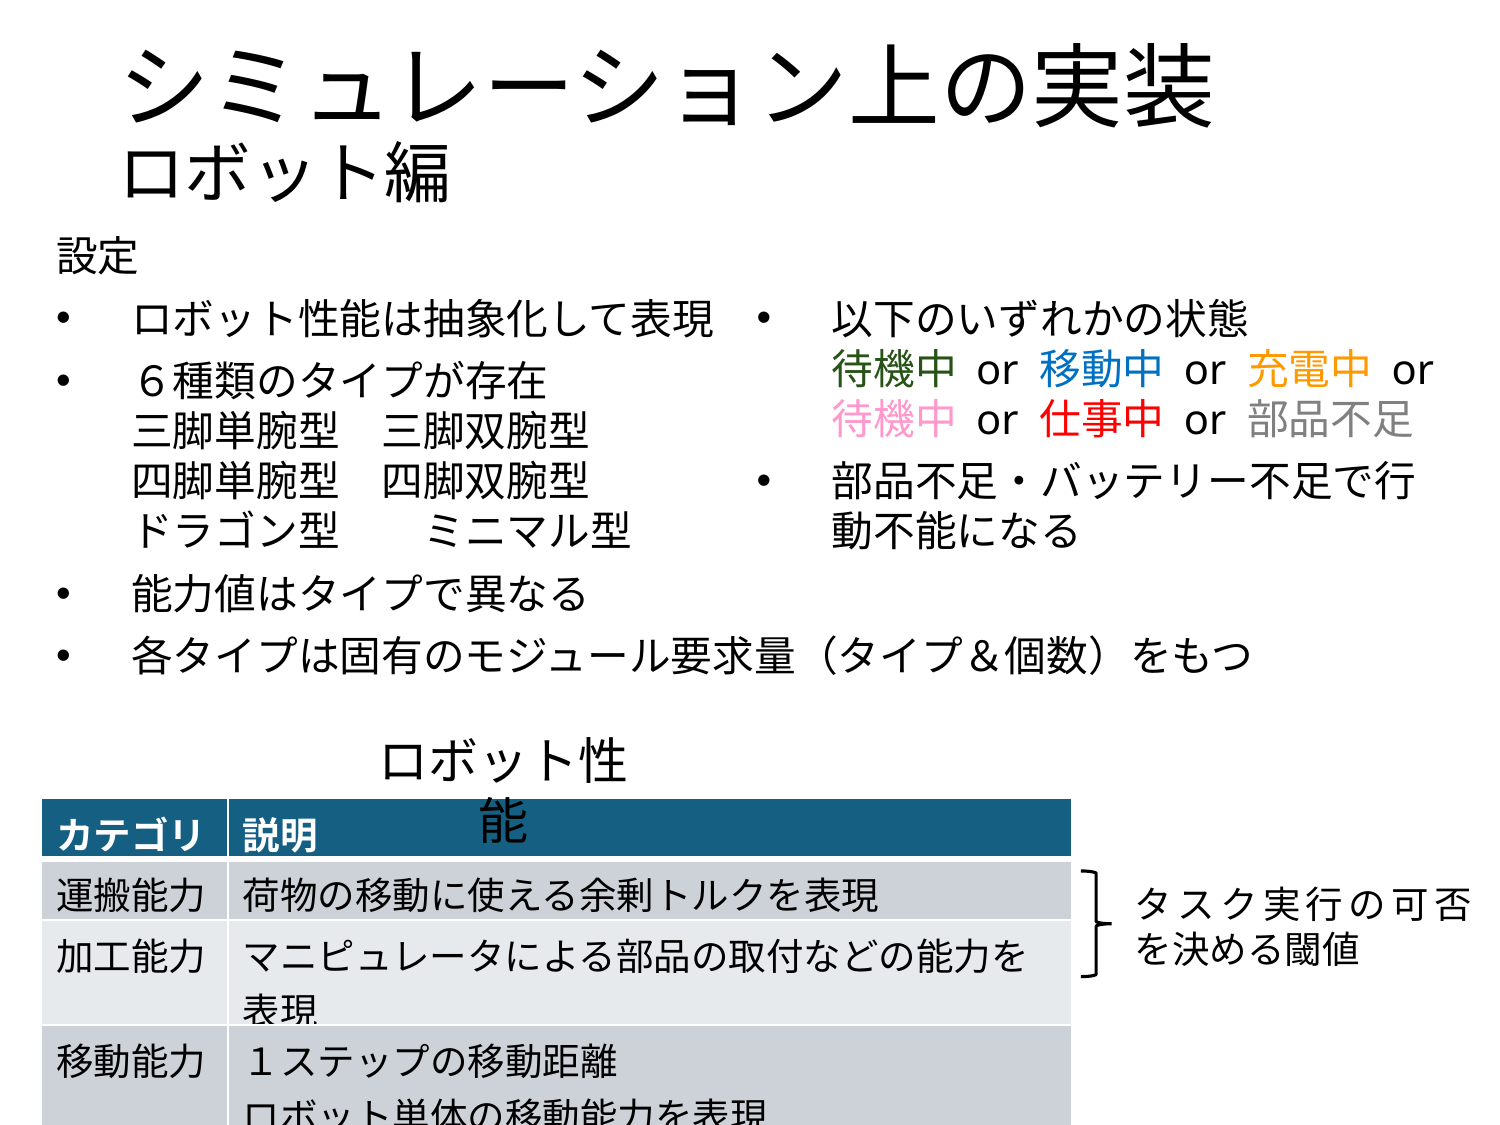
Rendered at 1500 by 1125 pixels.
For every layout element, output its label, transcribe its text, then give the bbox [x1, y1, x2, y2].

text_box 設定 ロボット性能は抽象化して表現 ６種類のタイプが存在 三脚単腕型 三脚双腕型 四脚単腕型 四脚双腕型 ドラゴン型 ミニマル型 能力値はタイプで異なる 各タイプは固有のモジュール要求量（タイプ＆個数）をもつ [41, 222, 1451, 688]
table_header カテゴリ [42, 799, 227, 856]
table_cell 移動能力 [42, 1026, 227, 1125]
text_box タスク実行の可否を決める閾値 [1120, 874, 1487, 979]
table_cell マニピュレータによる部品の取付などの能力を表現 [229, 921, 1071, 1024]
table_cell 加工能力 [42, 921, 227, 1024]
table_cell １ステップの移動距離 ロボット単体の移動能力を表現 [229, 1026, 1071, 1125]
table_header 説明 [657, 799, 1071, 856]
text_box 以下のいずれかの状態 待機中 or 移動中 or 充電中 or 待機中 or 仕事中 or 部品不足 部品不足・バッテリー不足で行動不能になる [741, 222, 1451, 563]
text_box [1080, 869, 1112, 979]
text_box ロボット性能 [351, 722, 657, 858]
title シミュレーション上の実装 ロボット編 [103, 17, 1397, 222]
table_cell 運搬能力 [42, 862, 227, 919]
table_header 説明 [229, 799, 351, 856]
table_cell 荷物の移動に使える余剰トルクを表現 [229, 862, 1071, 919]
